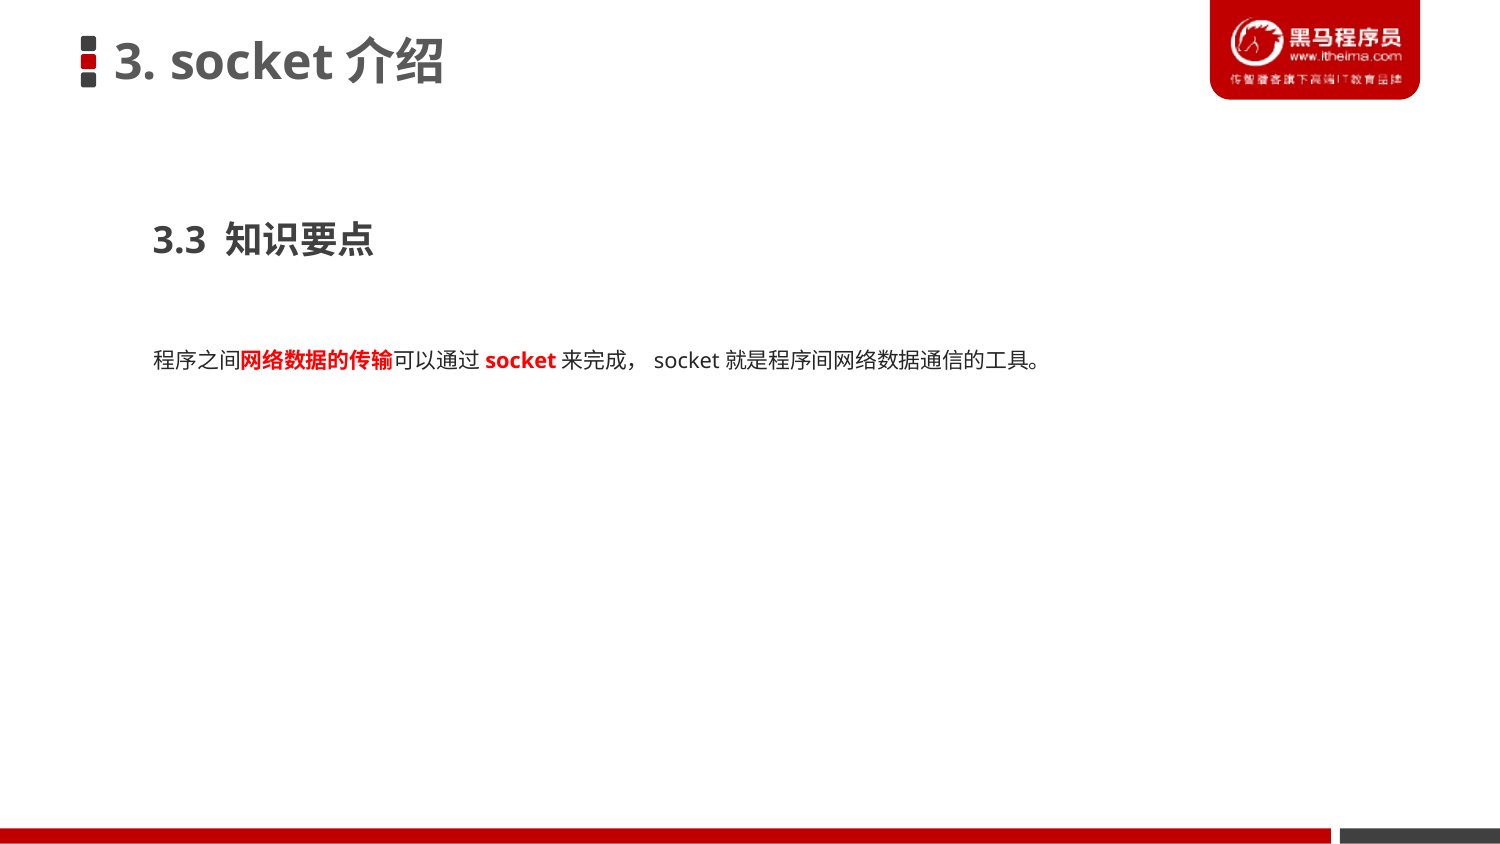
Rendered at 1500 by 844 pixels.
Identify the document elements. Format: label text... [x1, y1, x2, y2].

text_box 3.3 知识要点 [138, 185, 715, 268]
text_box 程序之间网络数据的传输可以通过socket来完成，socket就是程序间网络数据通信的工具。 [139, 325, 1312, 380]
picture [1212, 8, 1421, 94]
text_box 3. socket介绍 [103, 0, 987, 130]
